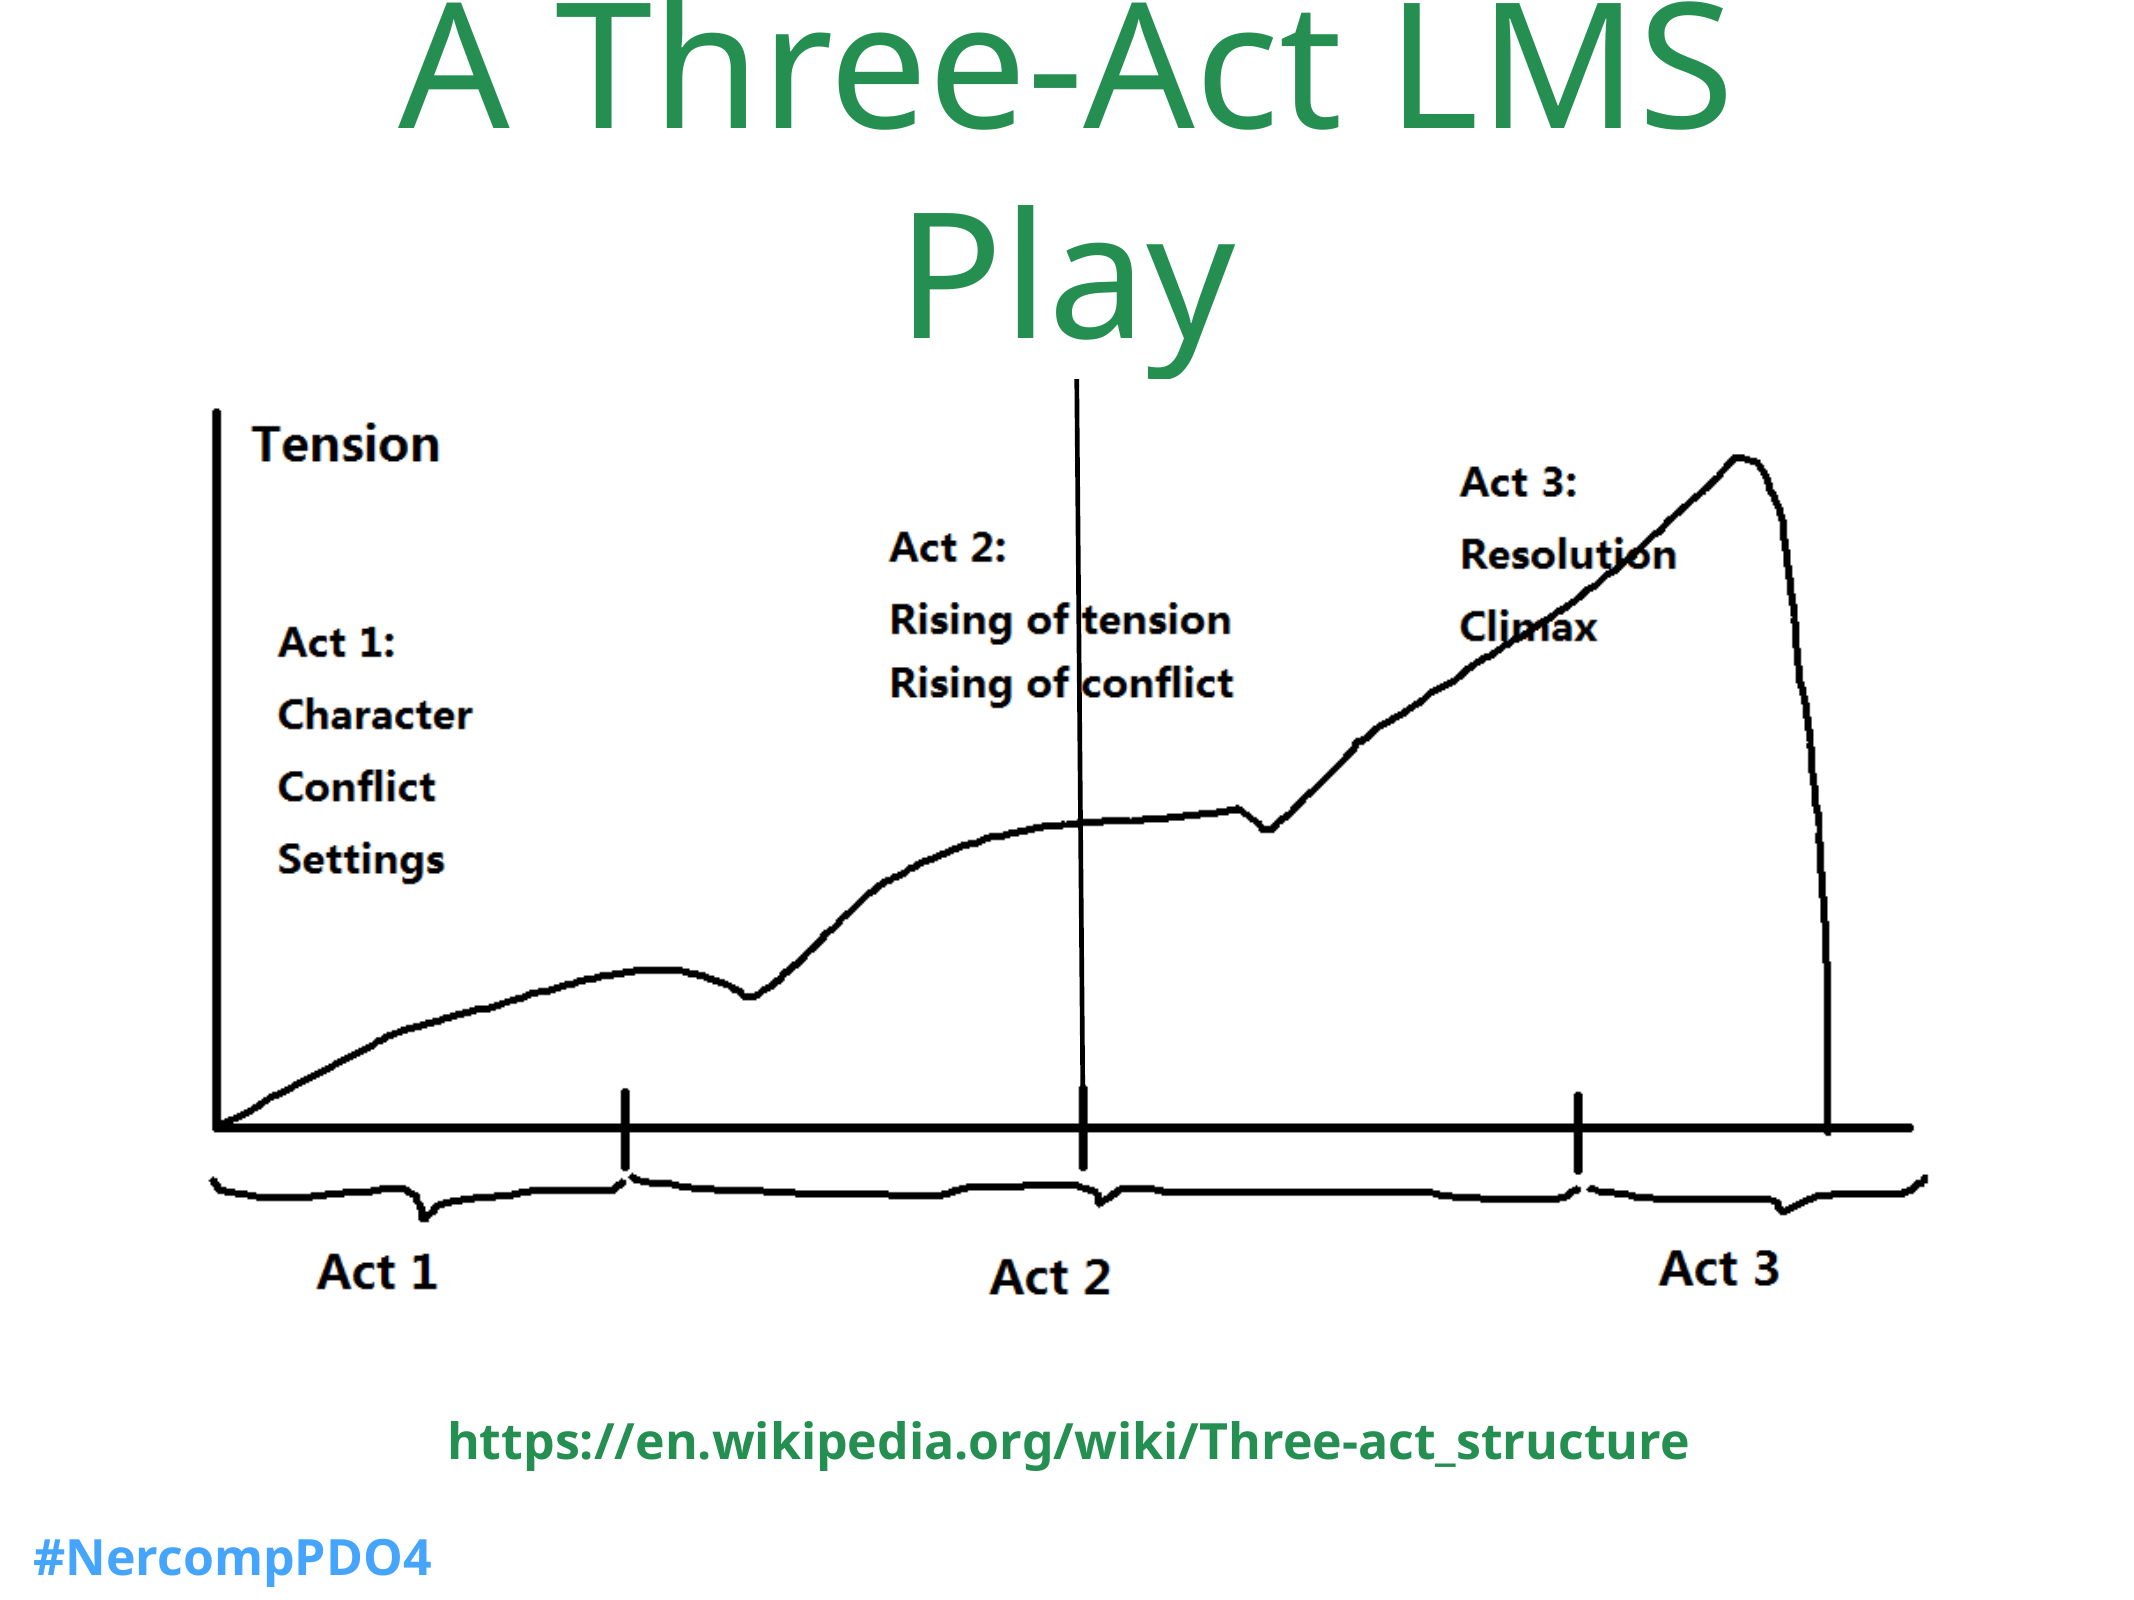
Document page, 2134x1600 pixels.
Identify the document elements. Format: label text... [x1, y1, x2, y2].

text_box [1076, 378, 1084, 1151]
title A Three-Act LMS Play [207, 41, 1926, 287]
picture [158, 378, 2004, 1301]
text_box https://en.wikipedia.org/wiki/Three-act_structure [54, 1402, 2084, 1477]
